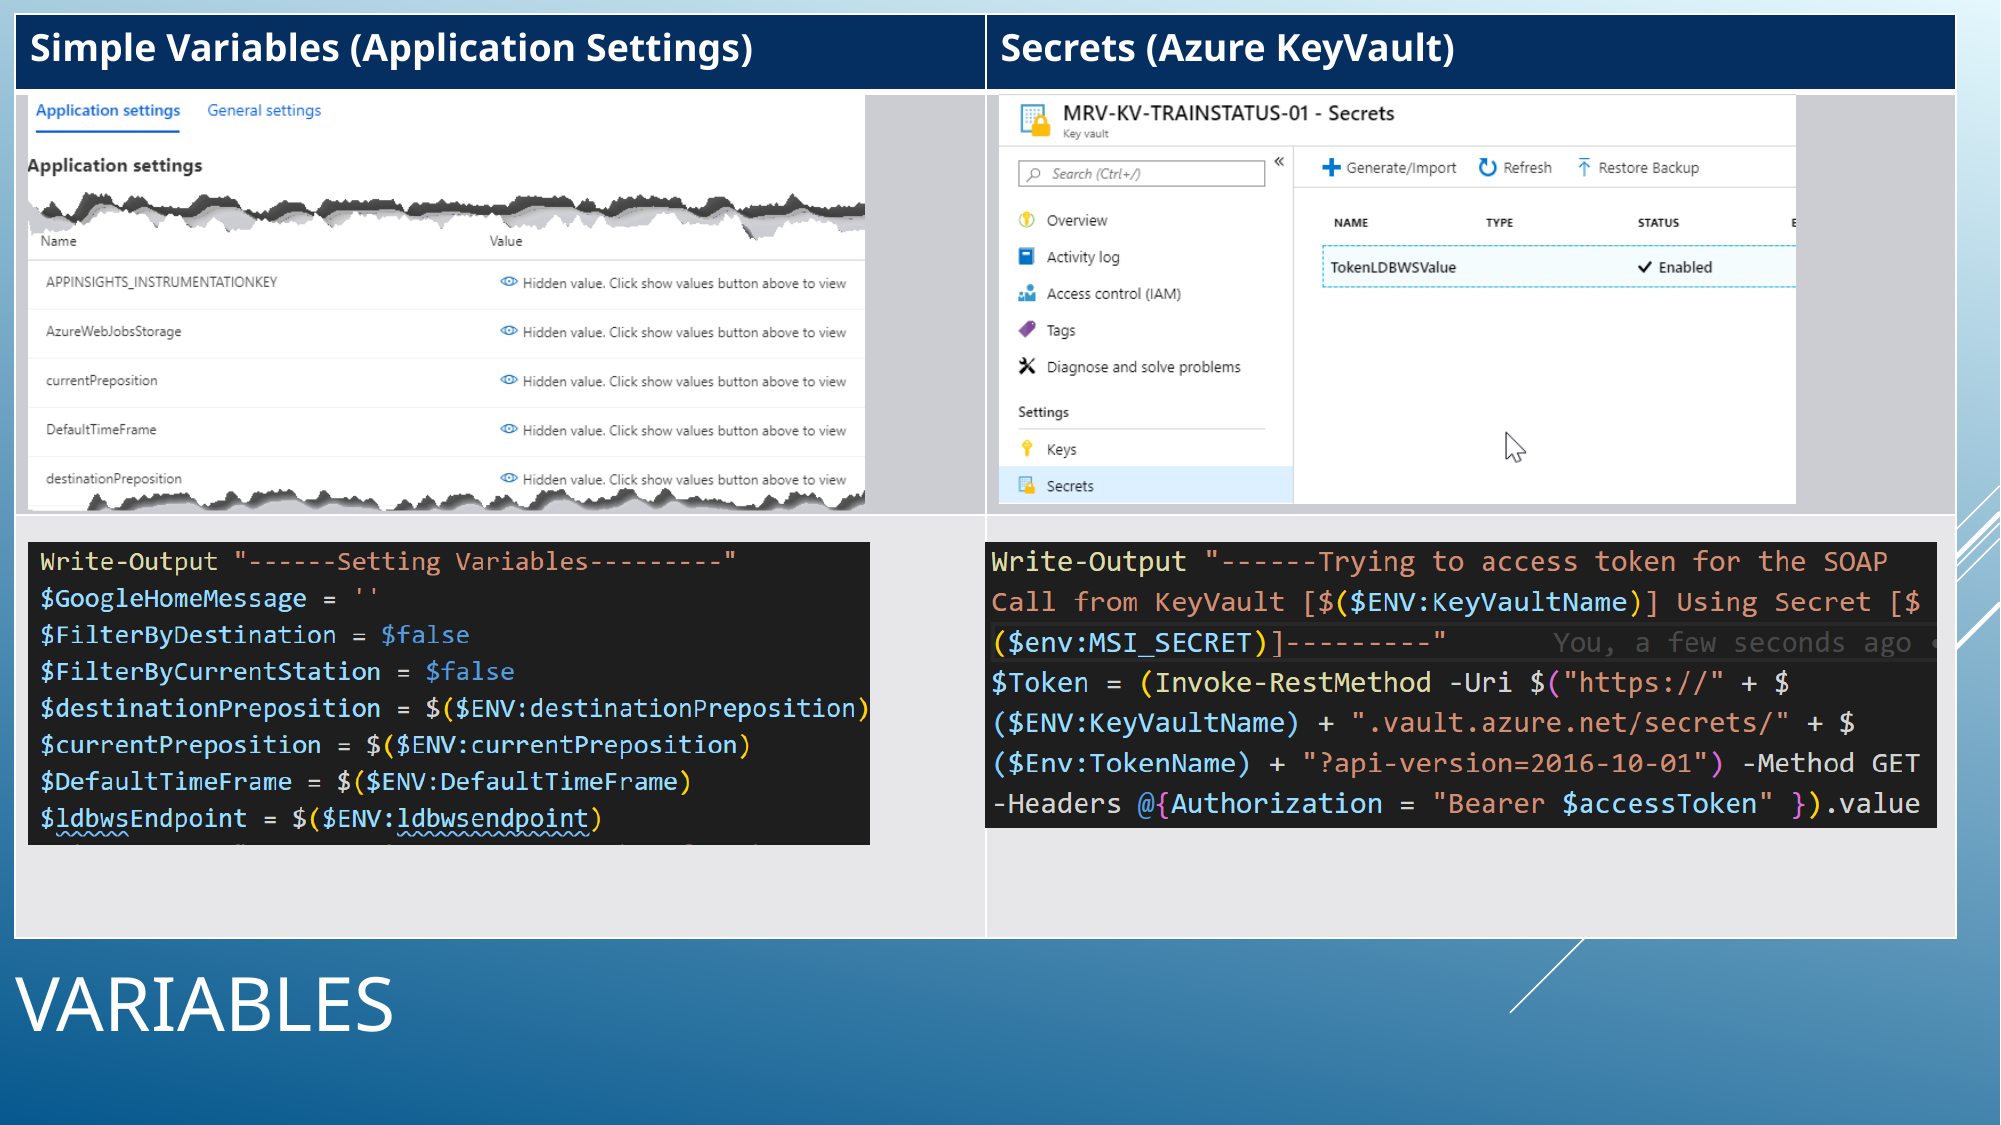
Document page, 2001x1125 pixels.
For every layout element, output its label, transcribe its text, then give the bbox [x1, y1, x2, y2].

table_header Simple Variables (Application Settings) [16, 15, 985, 89]
picture [28, 94, 866, 512]
table_cell [16, 516, 985, 937]
table_cell [16, 95, 985, 514]
picture [28, 542, 871, 846]
table_cell [987, 95, 1955, 514]
title Variables [0, 877, 1400, 1125]
picture [985, 542, 1938, 828]
table_header Secrets (Azure KeyVault) [987, 15, 1955, 89]
picture [999, 94, 1796, 504]
table_cell [987, 516, 1955, 937]
